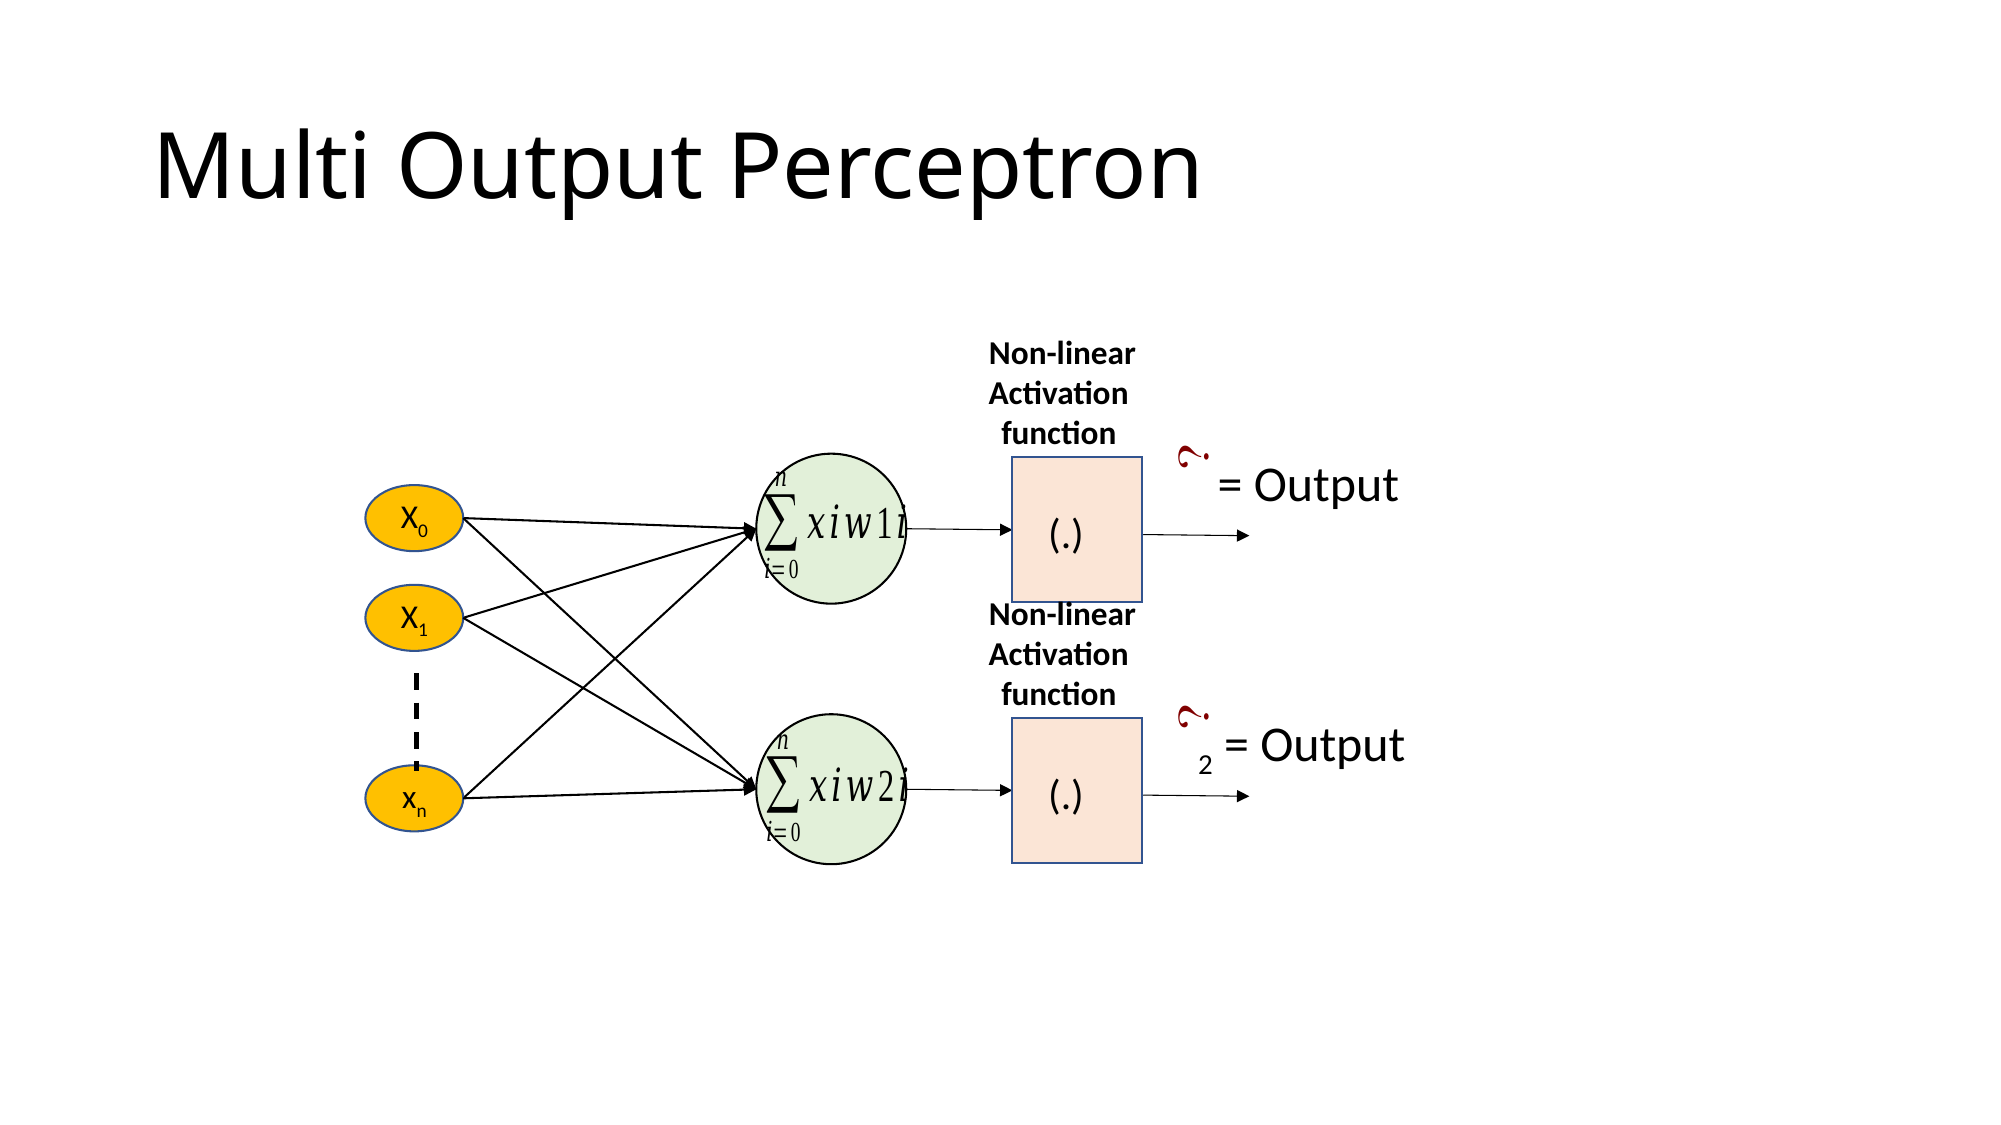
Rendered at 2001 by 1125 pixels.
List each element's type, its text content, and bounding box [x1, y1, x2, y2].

text_box [756, 452, 908, 605]
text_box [463, 789, 757, 799]
text_box X0 [364, 484, 465, 553]
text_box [463, 518, 757, 617]
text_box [463, 617, 757, 789]
text_box [1011, 459, 1143, 584]
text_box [1162, 443, 1444, 520]
text_box [755, 713, 908, 866]
text_box Non-linear Activation function [964, 324, 1161, 459]
title Multi Output Perceptron [137, 59, 1863, 278]
text_box Non-linear Activation function [964, 584, 1161, 720]
text_box X1 [364, 583, 463, 652]
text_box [1162, 703, 1442, 781]
text_box xn [364, 764, 465, 833]
text_box [1011, 720, 1143, 864]
